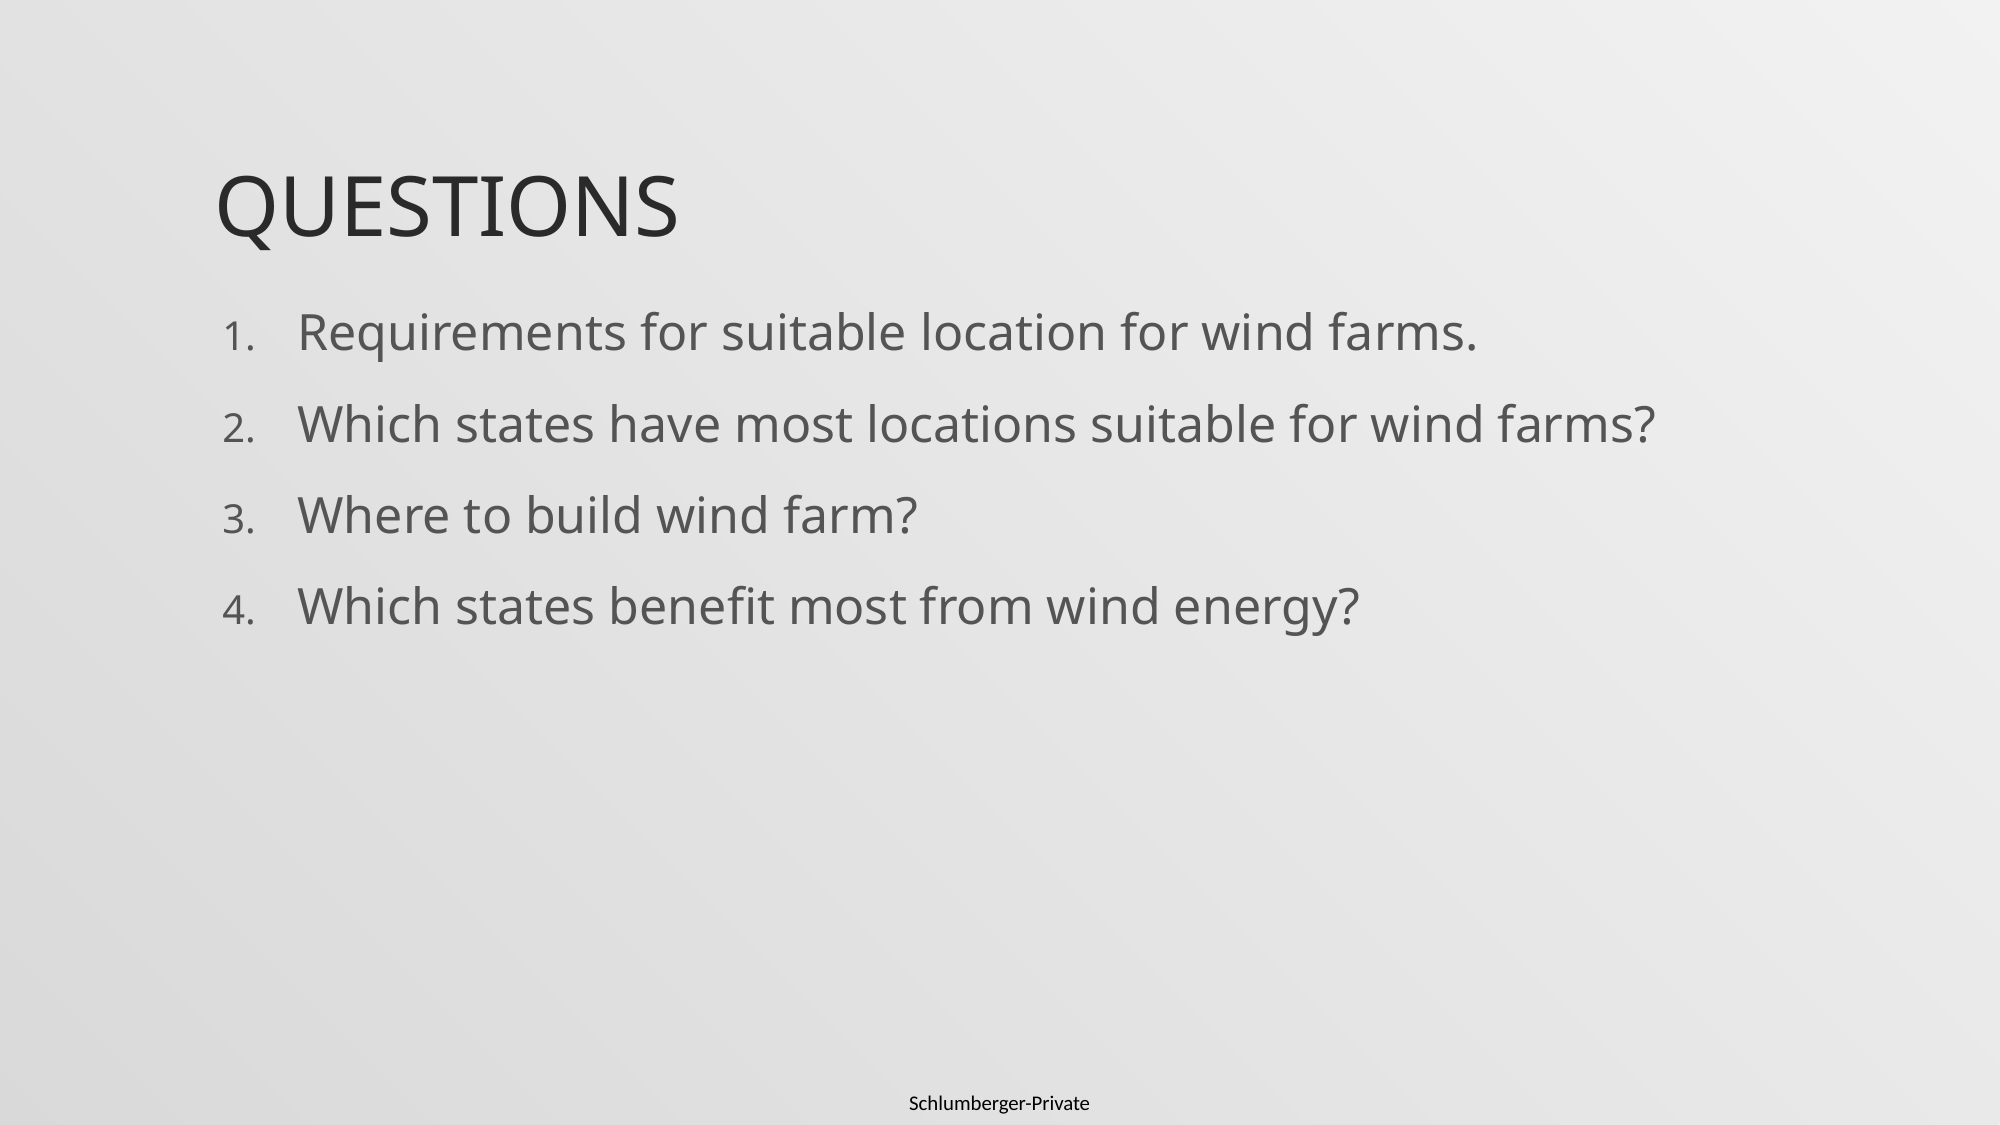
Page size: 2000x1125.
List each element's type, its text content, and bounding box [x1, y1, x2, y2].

list Requirements for suitable location for wind farms. Which states have most locations suitable for wind farms? Where to build wind farm? Which states benefit most from wind energy? [199, 299, 1800, 1013]
title Questions [199, 45, 1800, 263]
